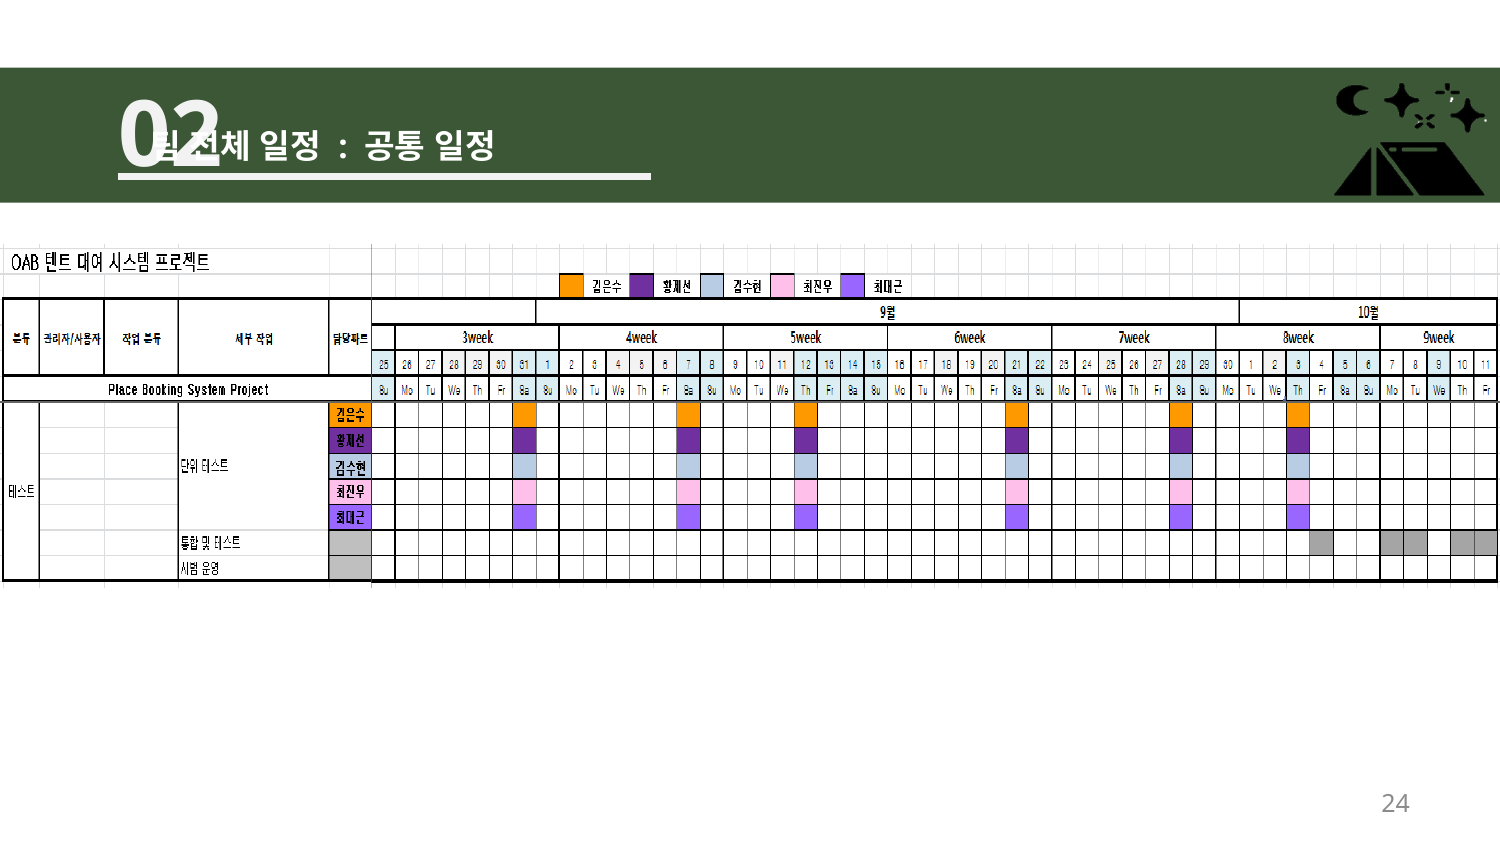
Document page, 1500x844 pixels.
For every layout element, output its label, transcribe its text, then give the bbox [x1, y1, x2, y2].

text_box 02 [103, 67, 666, 193]
text_box 팀 전체 일정 : 공통 일정 [135, 118, 868, 173]
picture [0, 244, 1500, 588]
text_box [0, 65, 1500, 205]
slide_number 24 [1074, 782, 1425, 827]
picture [1293, 71, 1500, 209]
